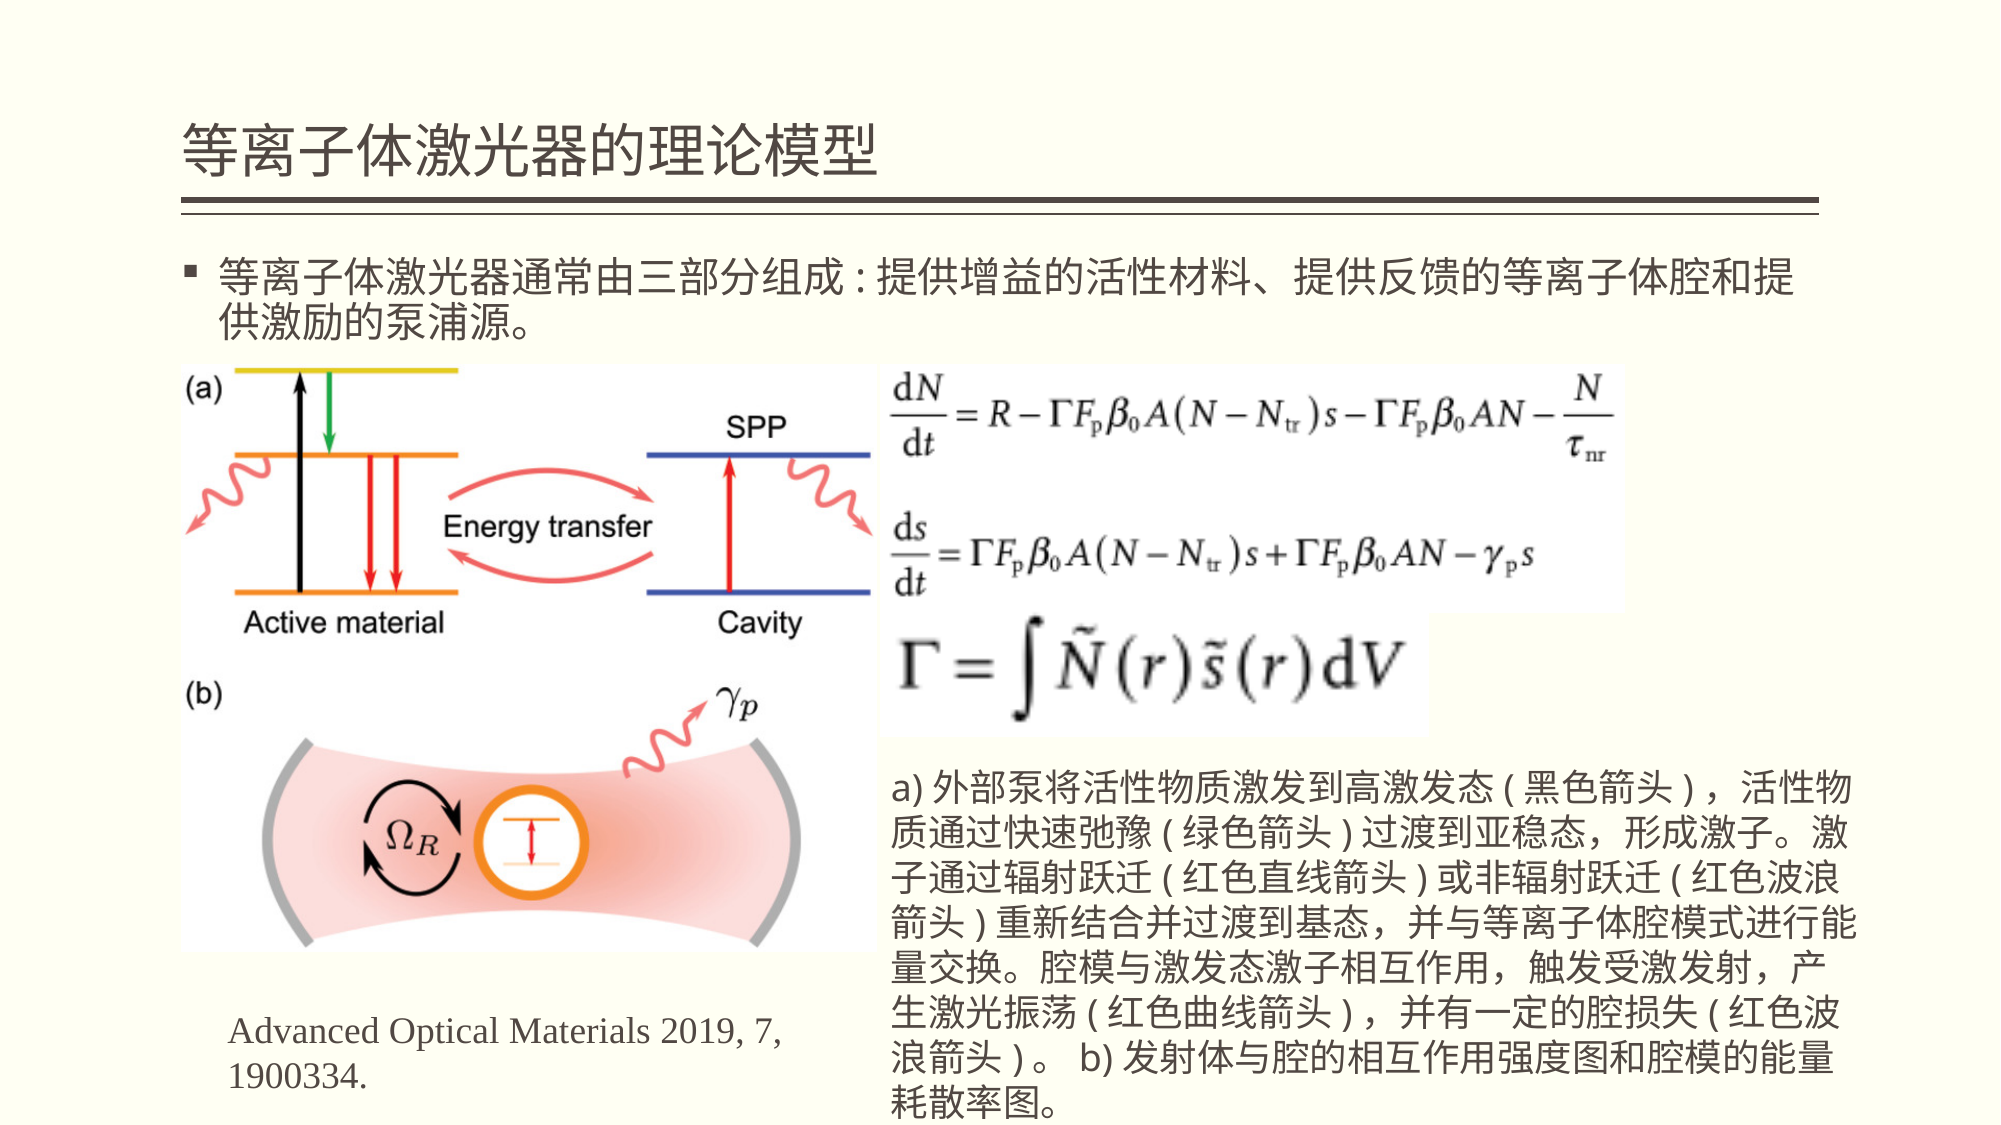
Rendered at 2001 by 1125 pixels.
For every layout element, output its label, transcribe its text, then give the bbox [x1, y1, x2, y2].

text_box Advanced Optical Materials 2019, 7, 1900334. [212, 998, 845, 1104]
title 等离子体激光器的理论模型 [181, 12, 1819, 193]
list 等离子体激光器通常由三部分组成:提供增益的活性材料、提供反馈的等离子体腔和提供激励的泵浦源。 [181, 249, 1819, 999]
picture [181, 364, 877, 952]
picture [880, 364, 1625, 737]
